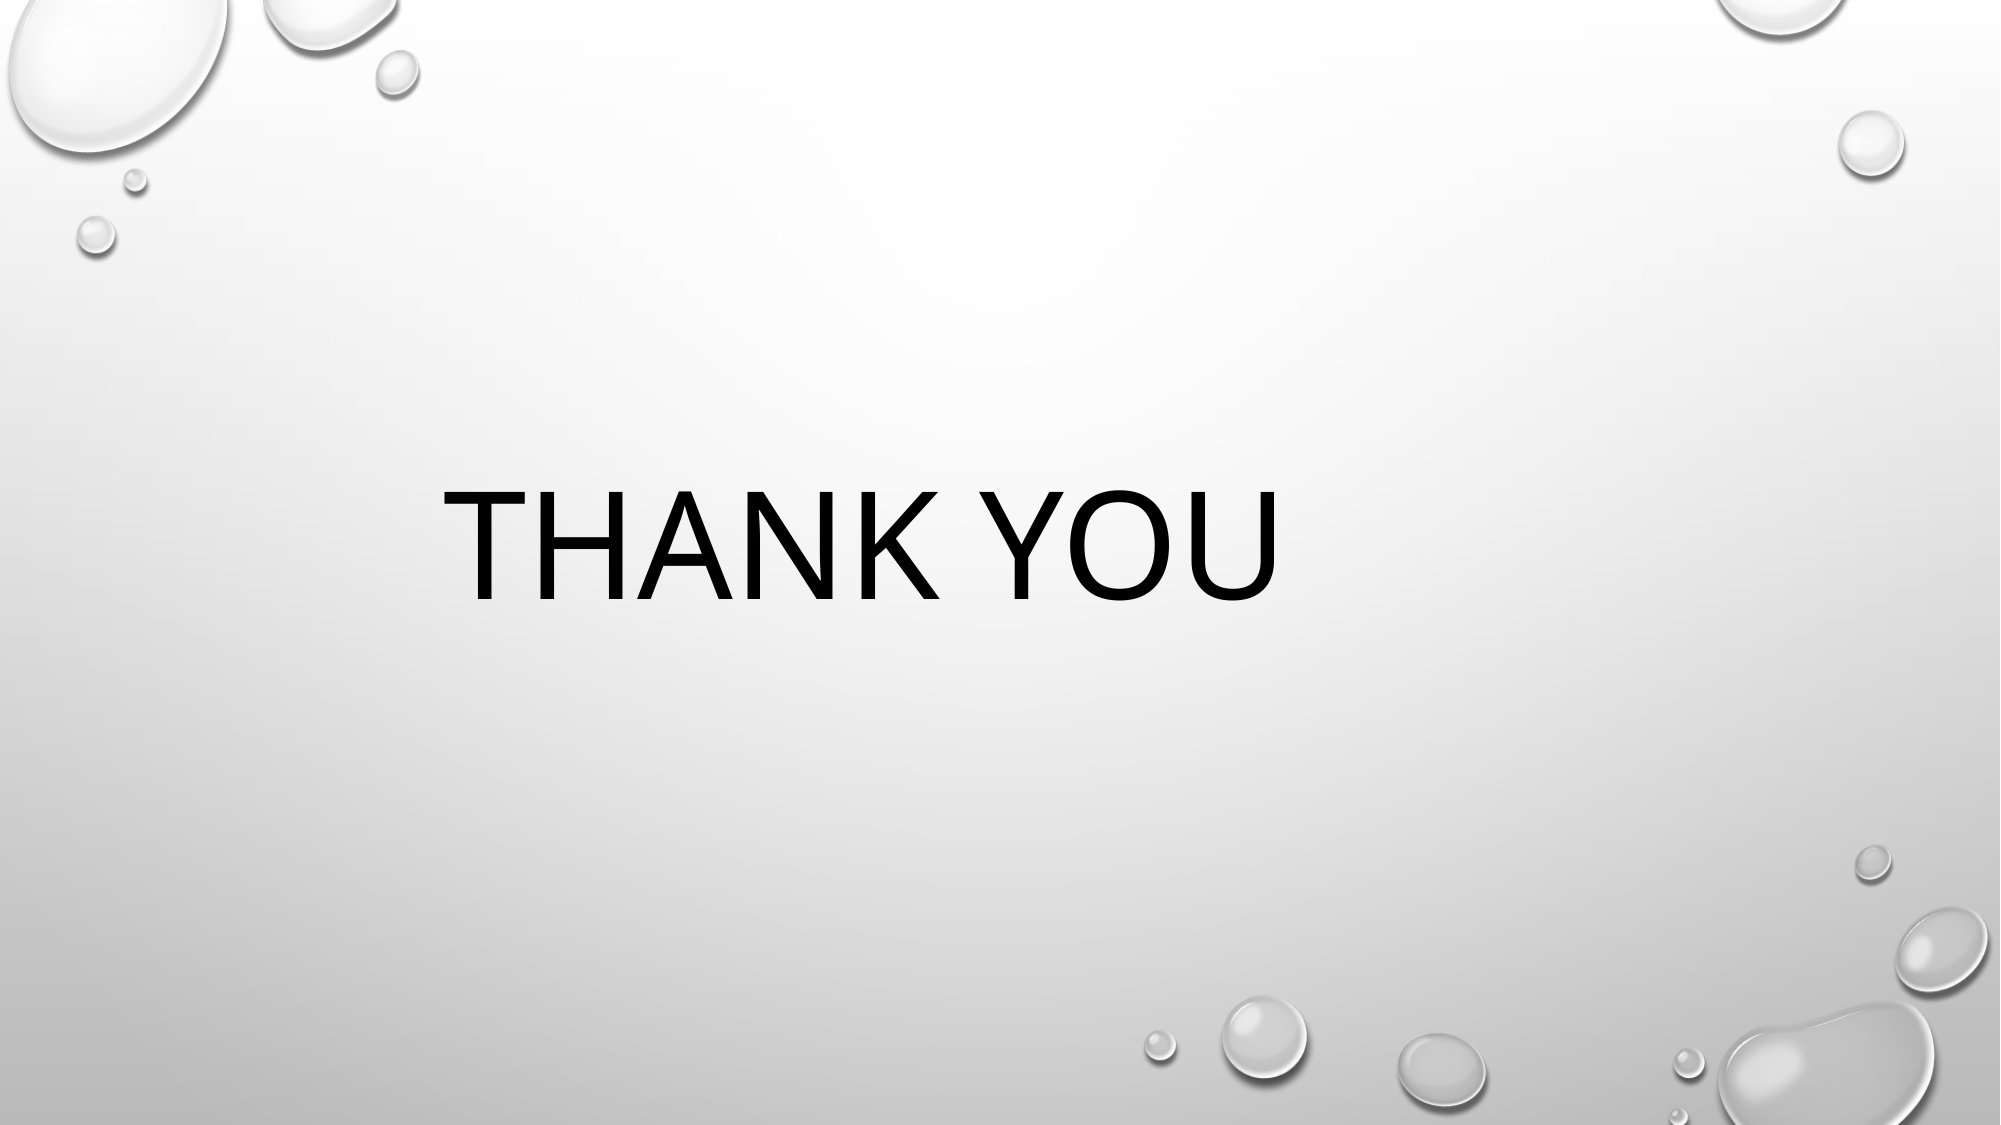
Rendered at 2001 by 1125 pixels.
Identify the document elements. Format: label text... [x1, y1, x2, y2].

picture [0, 0, 2000, 1125]
list THANK YOU [15, 405, 1716, 968]
